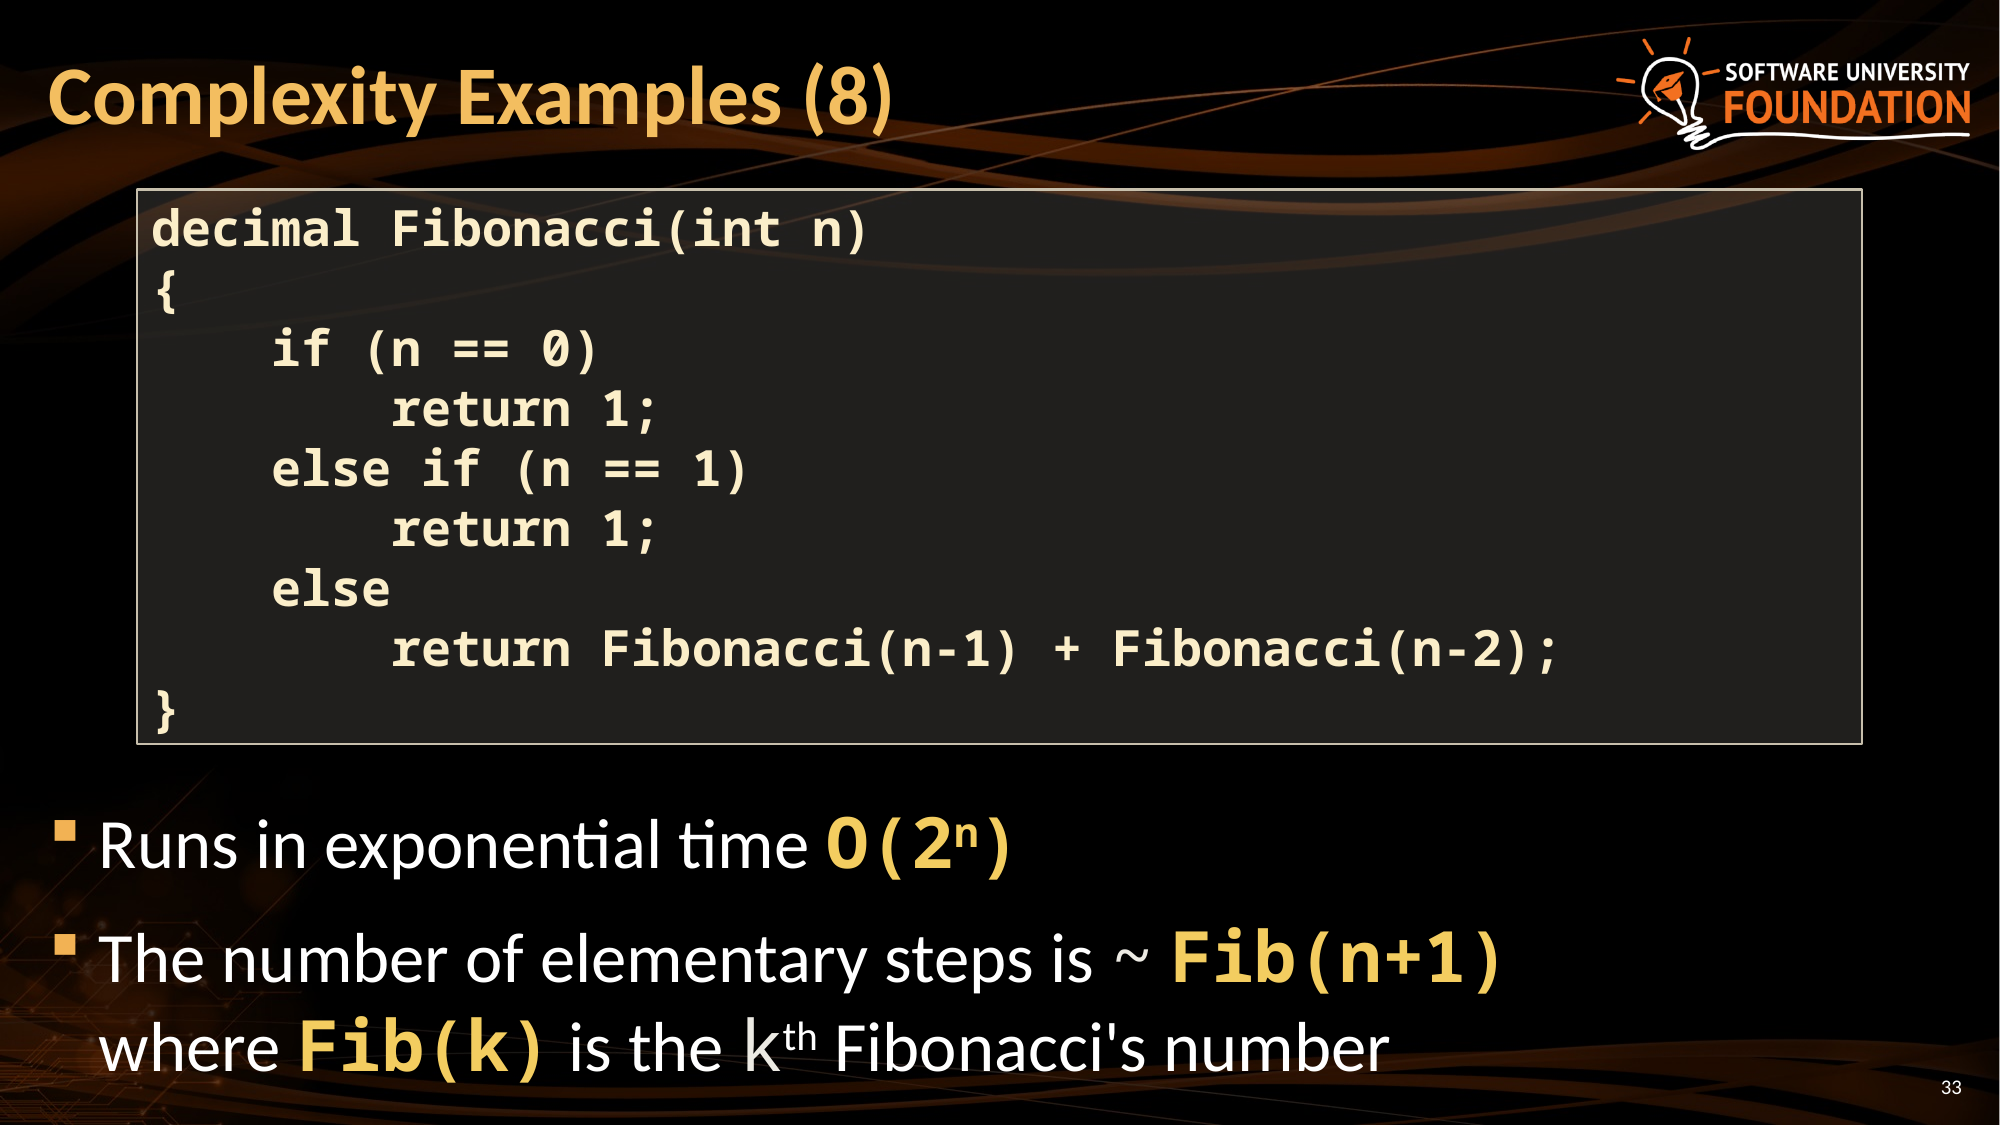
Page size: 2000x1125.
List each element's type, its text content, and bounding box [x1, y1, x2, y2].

title Complexity Examples (8) [30, 6, 1602, 189]
picture [0, 0, 2000, 1125]
text_box decimal Fibonacci(int n) { if (n == 0) return 1; else if (n == 1) return 1; else return Fibonacci(n-1) + Fibonacci(n-2); } [137, 189, 1863, 745]
slide_number 33 [1897, 1070, 1968, 1103]
list Runs in exponential time O(2n) The number of elementary steps is ~ Fib(n+1) where Fib(k) is the kth Fibonacci's number [31, 787, 1968, 1103]
